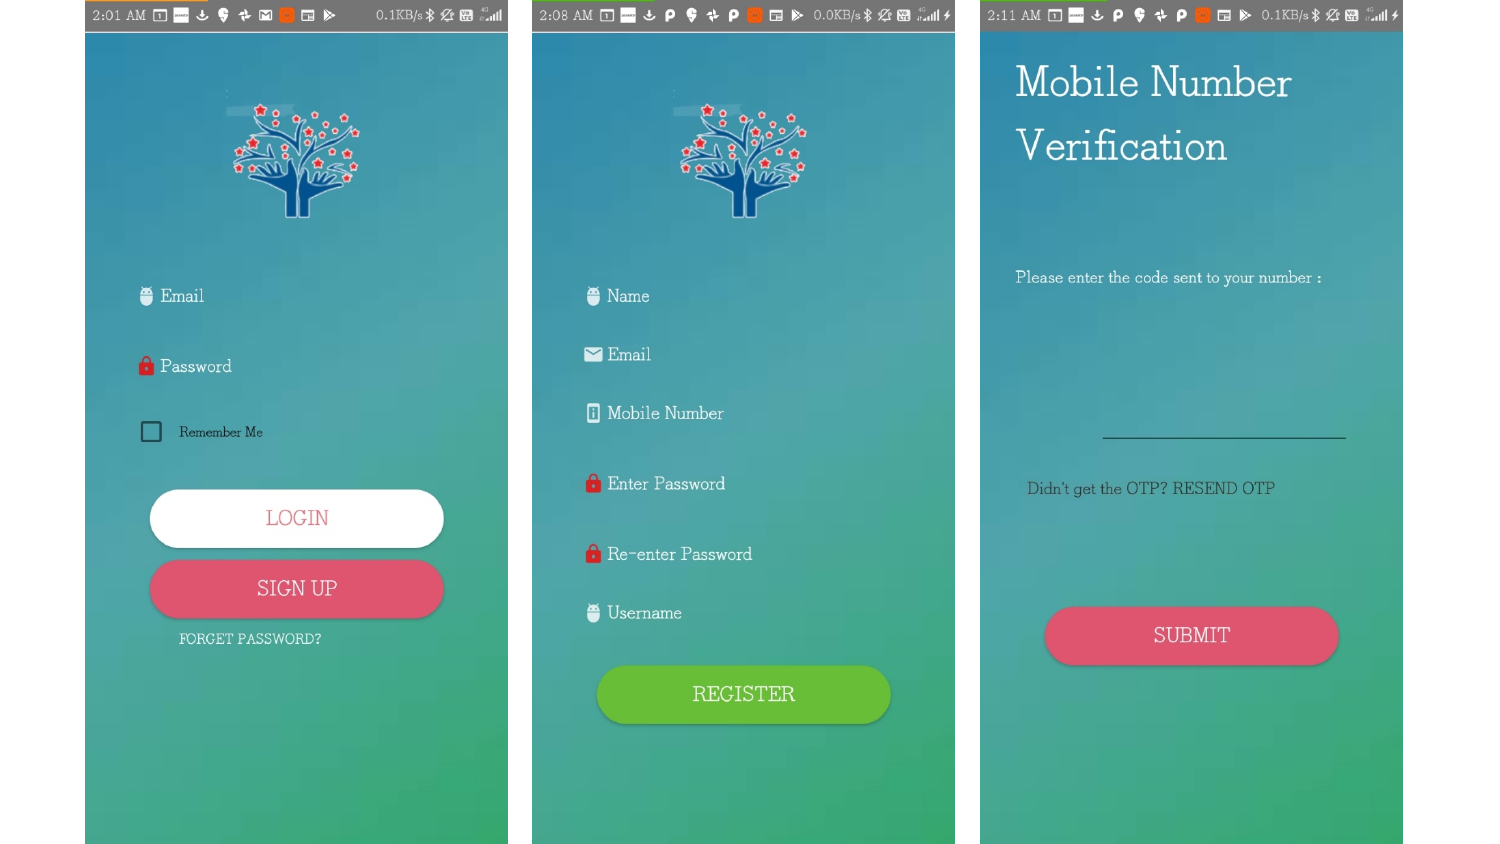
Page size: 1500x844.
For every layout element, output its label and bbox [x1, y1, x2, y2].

picture [85, 0, 508, 844]
picture [532, 0, 955, 844]
picture [980, 0, 1403, 844]
